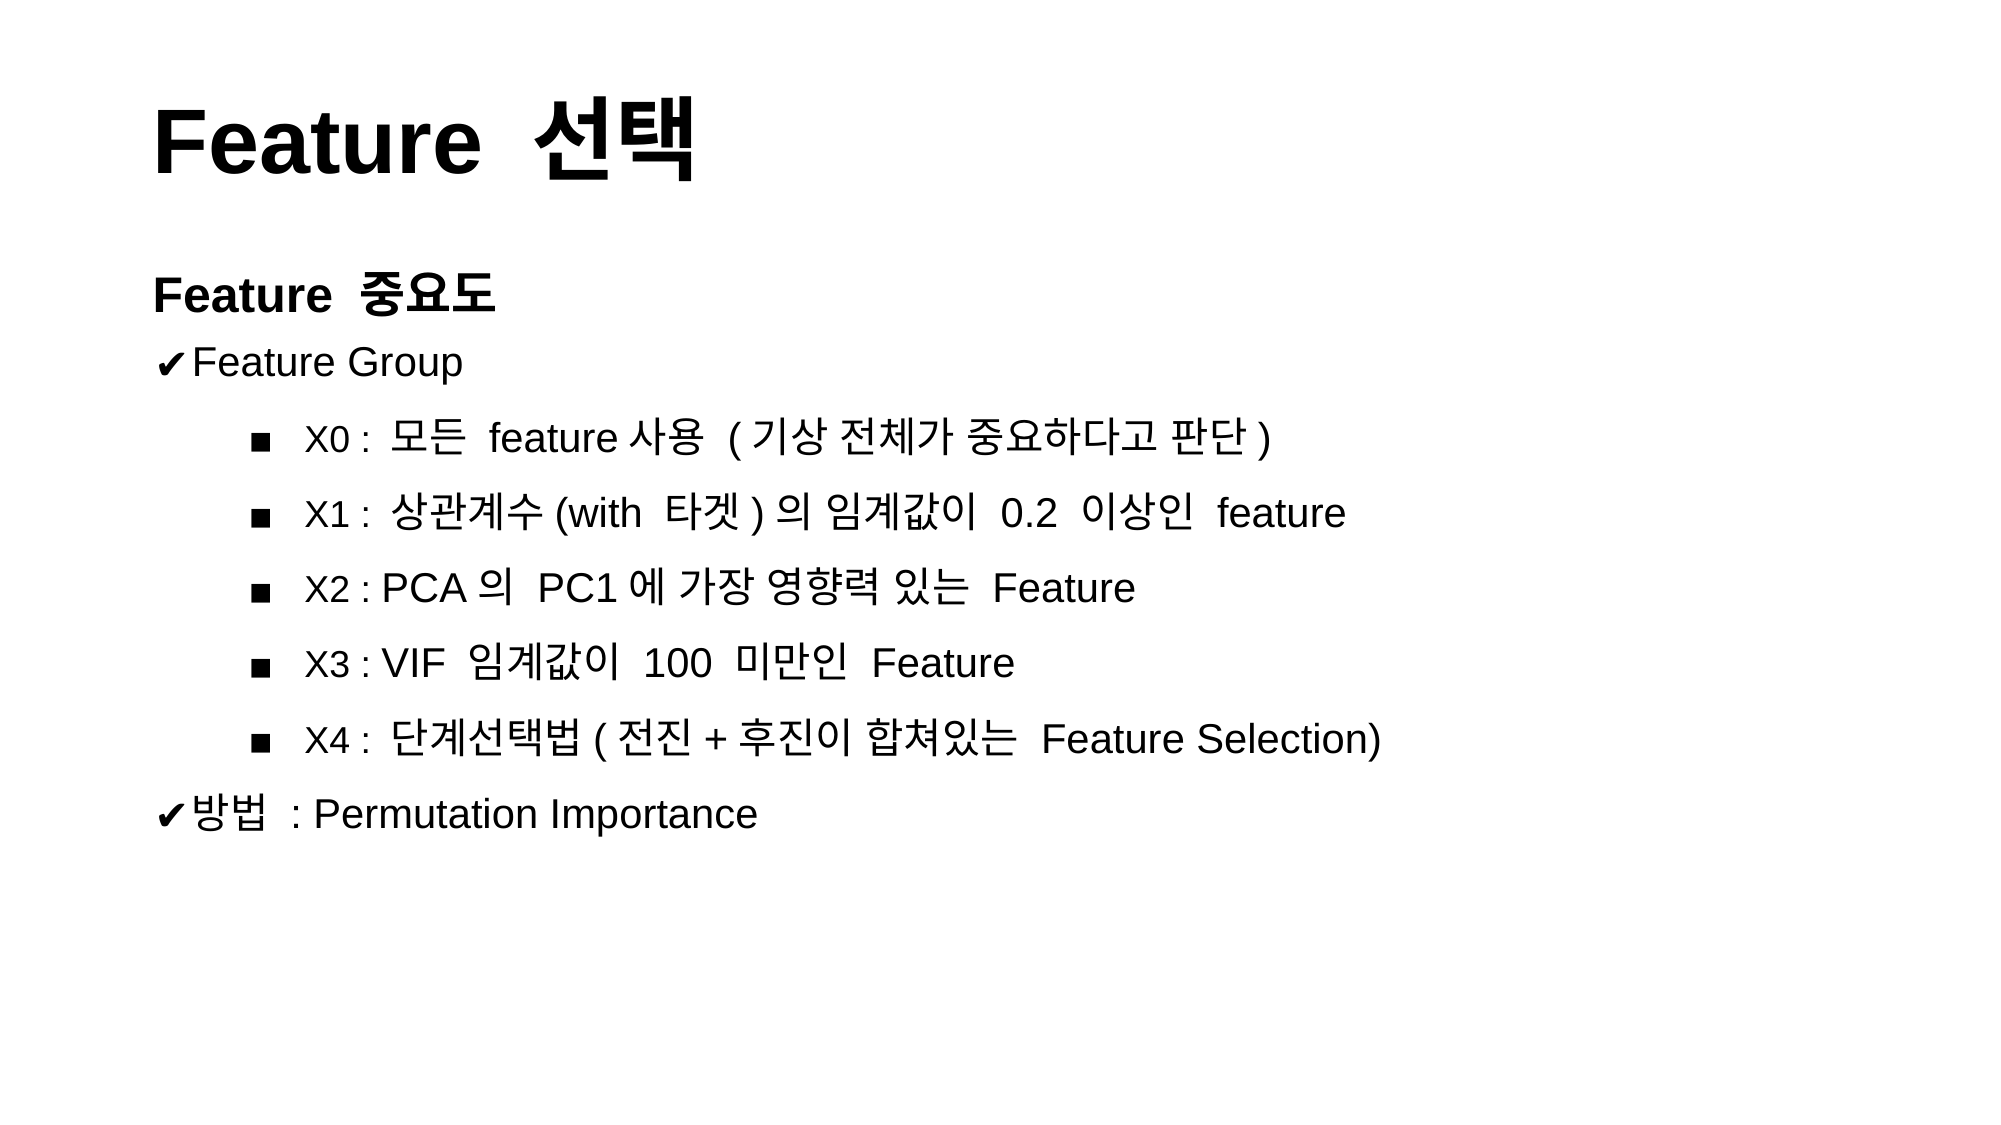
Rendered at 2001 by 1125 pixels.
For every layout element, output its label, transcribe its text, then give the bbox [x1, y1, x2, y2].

list Feature Group X0 : 모든 feature사용 (기상 전체가 중요하다고 판단) X1 : 상관계수(with 타겟)의 임계값이 0.2 이상인 feature X2 : PCA의 PC1에 가장 영향력 있는 Feature X3 : VIF 임계값이 100 미만인 Feature X4 : 단계선택법(전진+후진이 합쳐있는 Feature Selection) 방법 : Permutation Importance [139, 333, 1695, 1016]
title Feature 선택 [137, 59, 1863, 227]
list Feature 중요도 [137, 233, 1863, 332]
